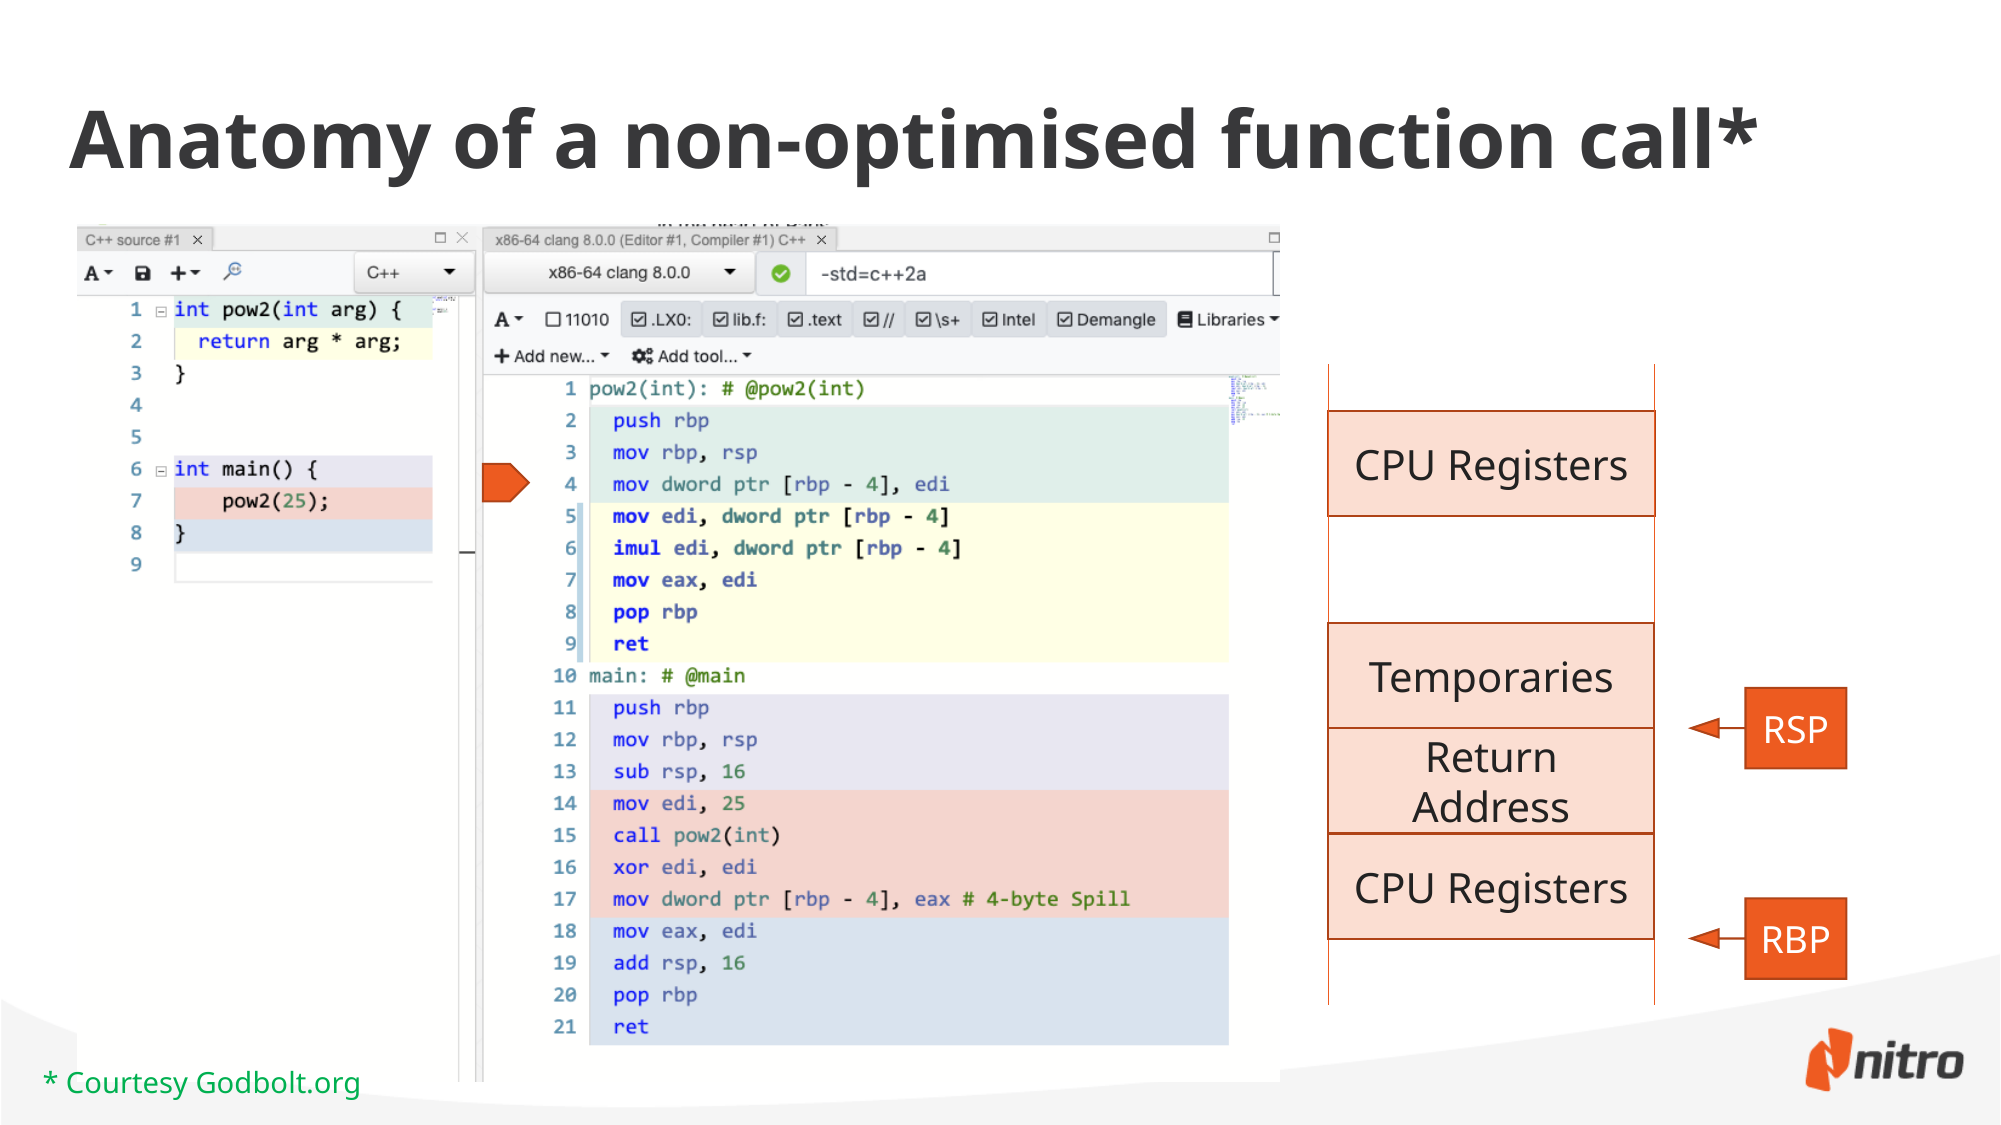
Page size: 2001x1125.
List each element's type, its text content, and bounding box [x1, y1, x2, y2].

picture [0, 0, 2001, 1125]
text_box * Courtesy Godbolt.org [27, 1056, 602, 1107]
text_box CPU Registers [1329, 833, 1654, 940]
title Anatomy of a non-optimised function call* [54, 59, 1943, 225]
text_box RSP [1687, 686, 1848, 770]
text_box Return Address [1329, 729, 1654, 833]
text_box CPU Registers [1329, 410, 1654, 517]
text_box RBP [1687, 897, 1848, 980]
text_box Temporaries [1329, 622, 1654, 729]
